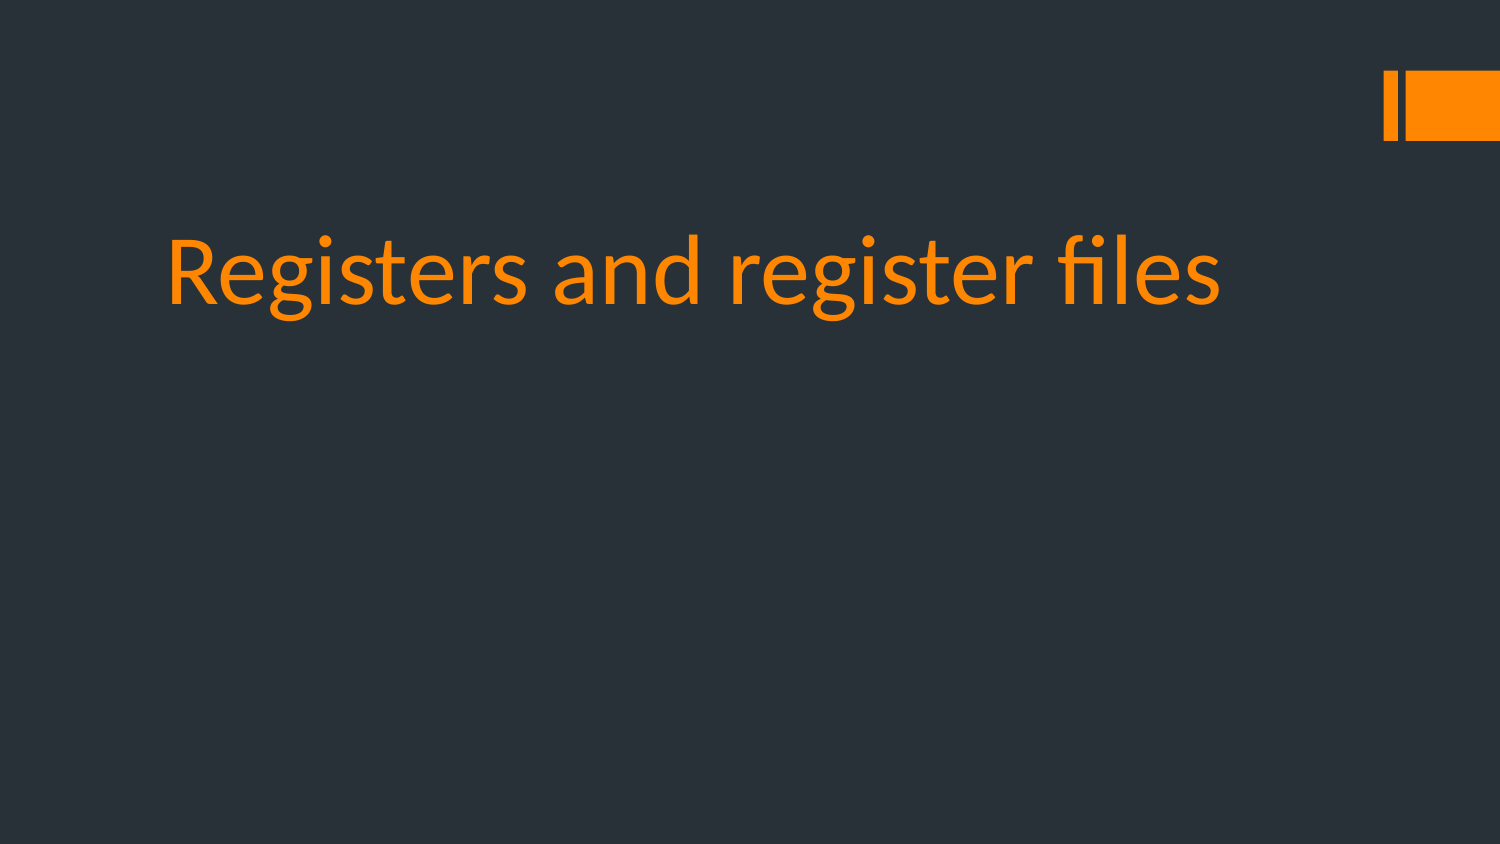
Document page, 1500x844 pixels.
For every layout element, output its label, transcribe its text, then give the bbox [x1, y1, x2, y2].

title Registers and register files [150, 190, 1350, 332]
